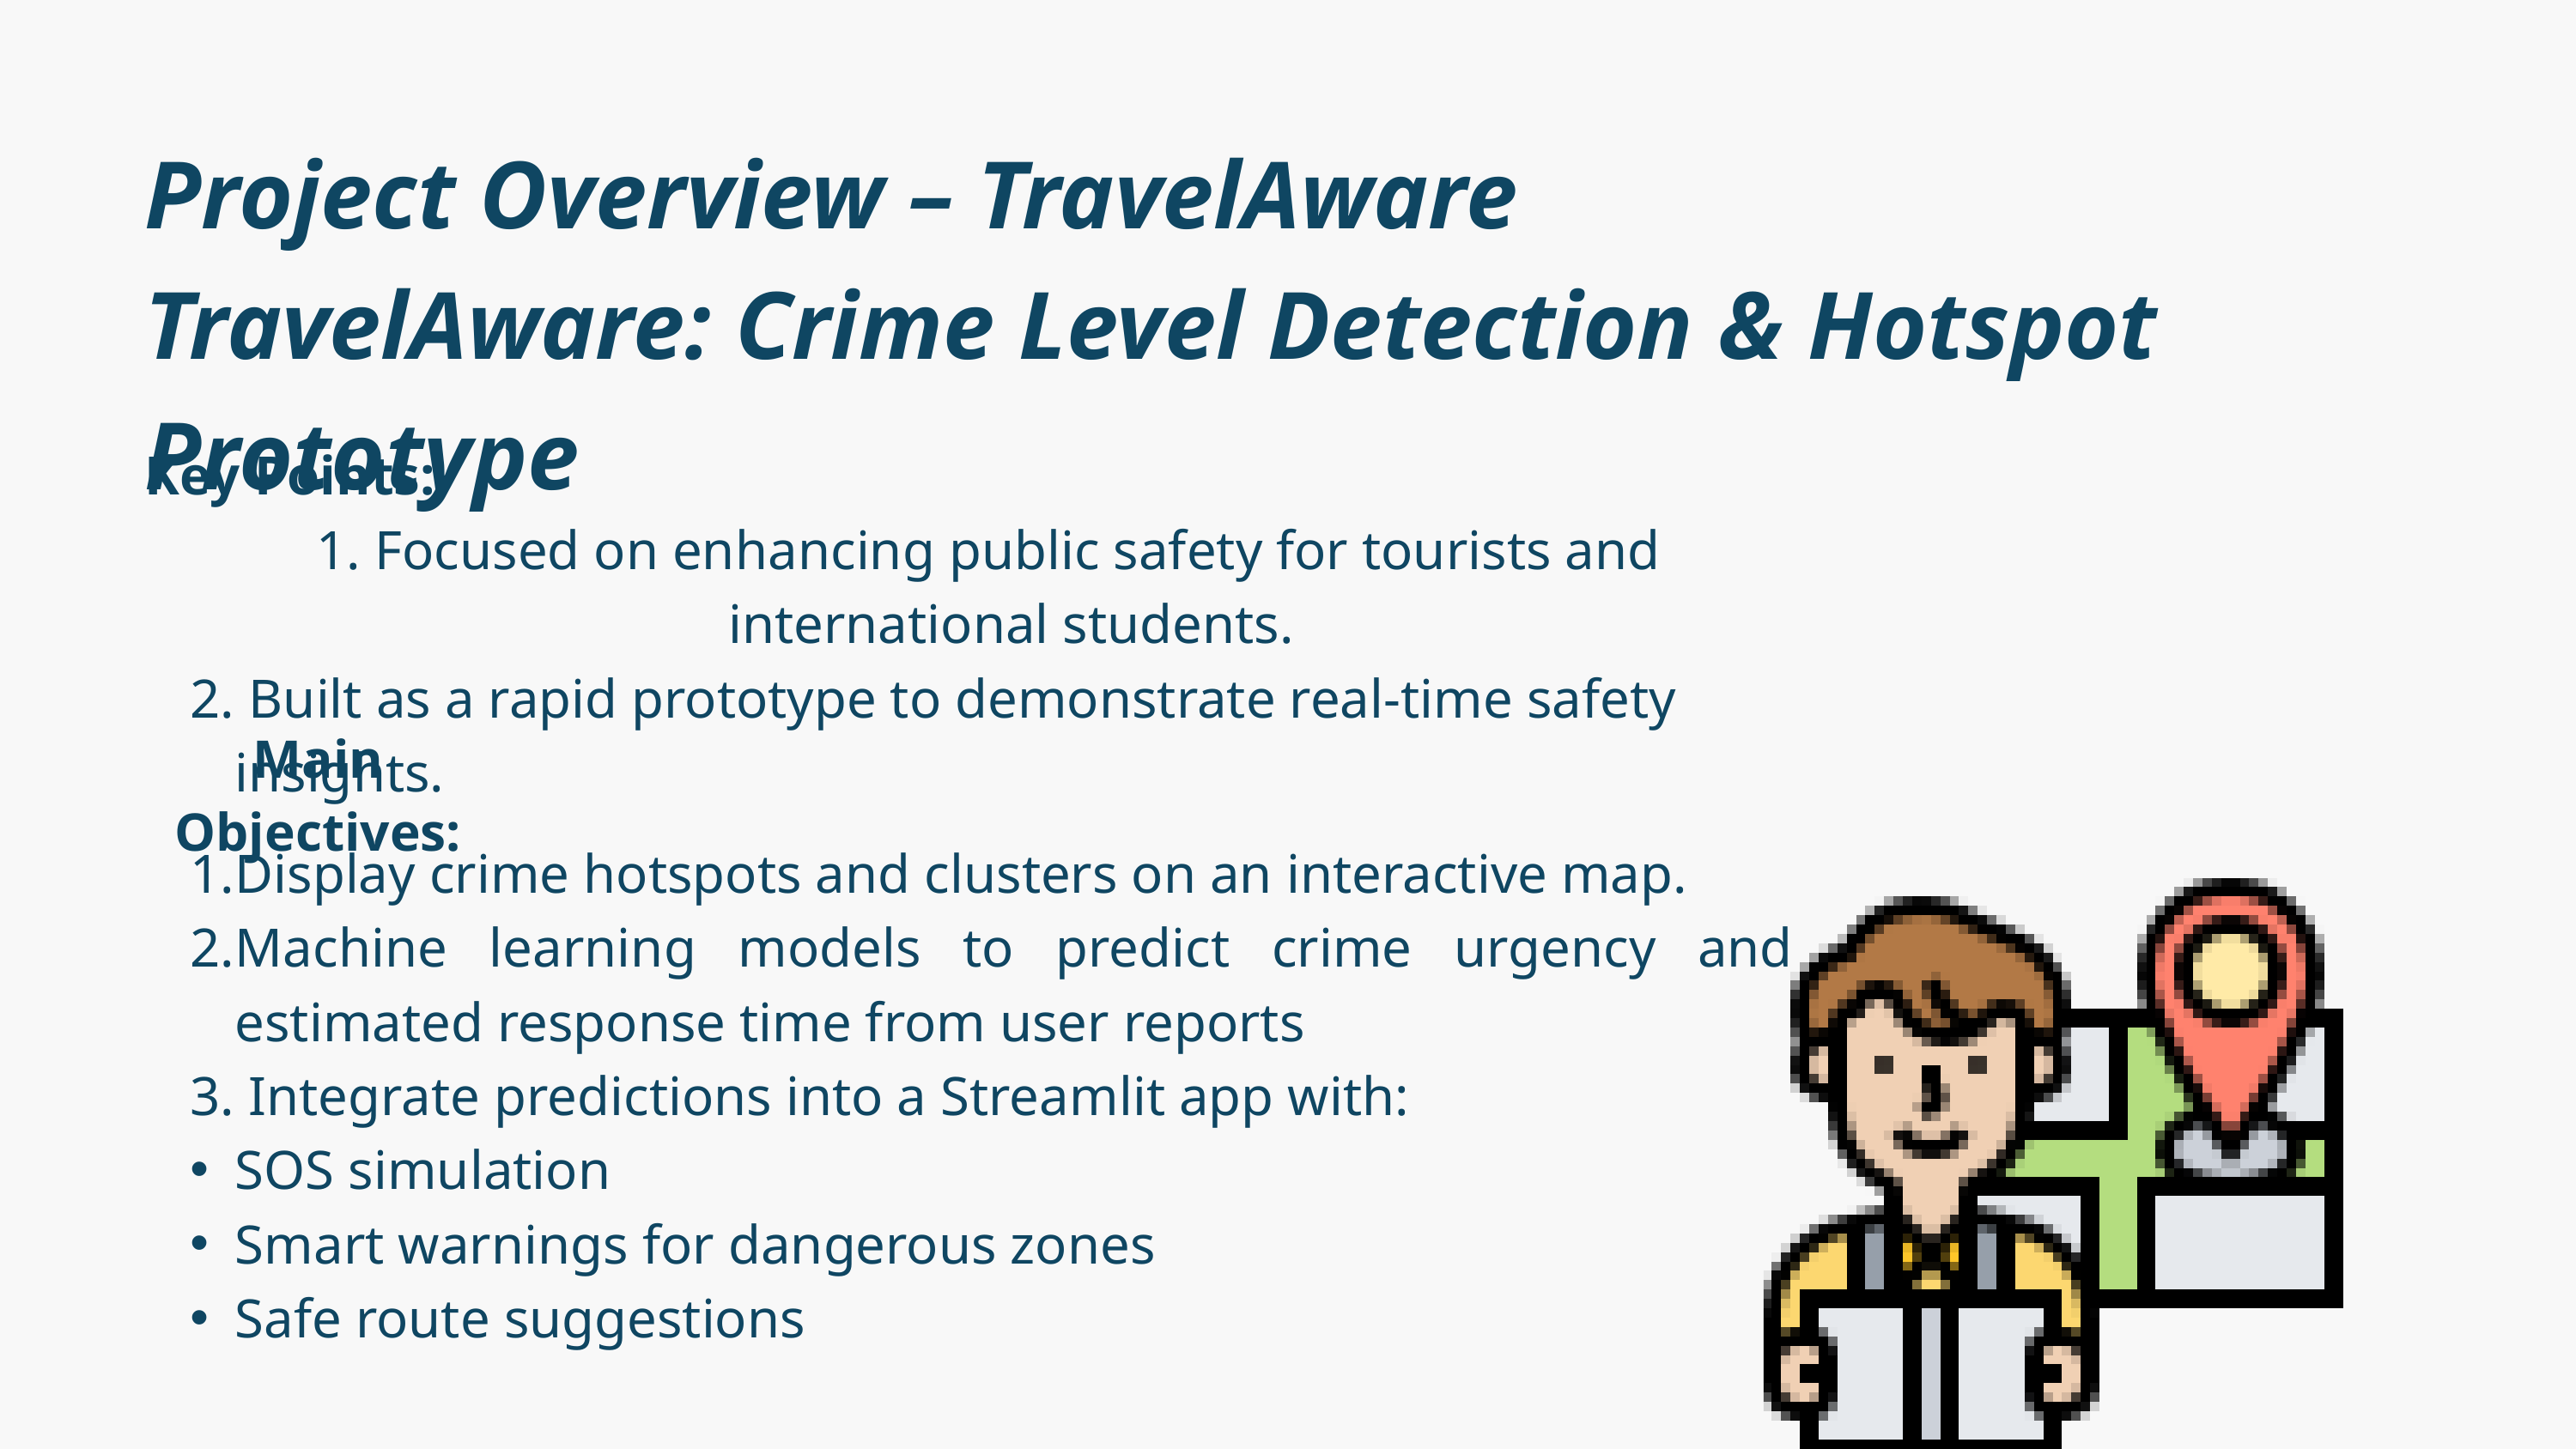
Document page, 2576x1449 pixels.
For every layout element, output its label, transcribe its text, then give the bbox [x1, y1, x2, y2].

text_box [1763, 878, 2343, 1449]
text_box Project Overview – TravelAware TravelAware: Crime Level Detection & Hotspot Prototype [144, 117, 2210, 639]
text_box Main Objectives: [144, 716, 492, 829]
text_box Display crime hotspots and clusters on an interactive map. Machine learning models to predict crime urgency and estimated response time from user reports Integrate predictions into a Streamlit app with: SOS simulation Smart warnings for dangerous zones Safe route suggestions [144, 829, 1795, 1423]
text_box Key Points: Focused on enhancing public safety for tourists and international students. Built as a rapid prototype to demonstrate real-time safety insights. [144, 431, 1789, 829]
